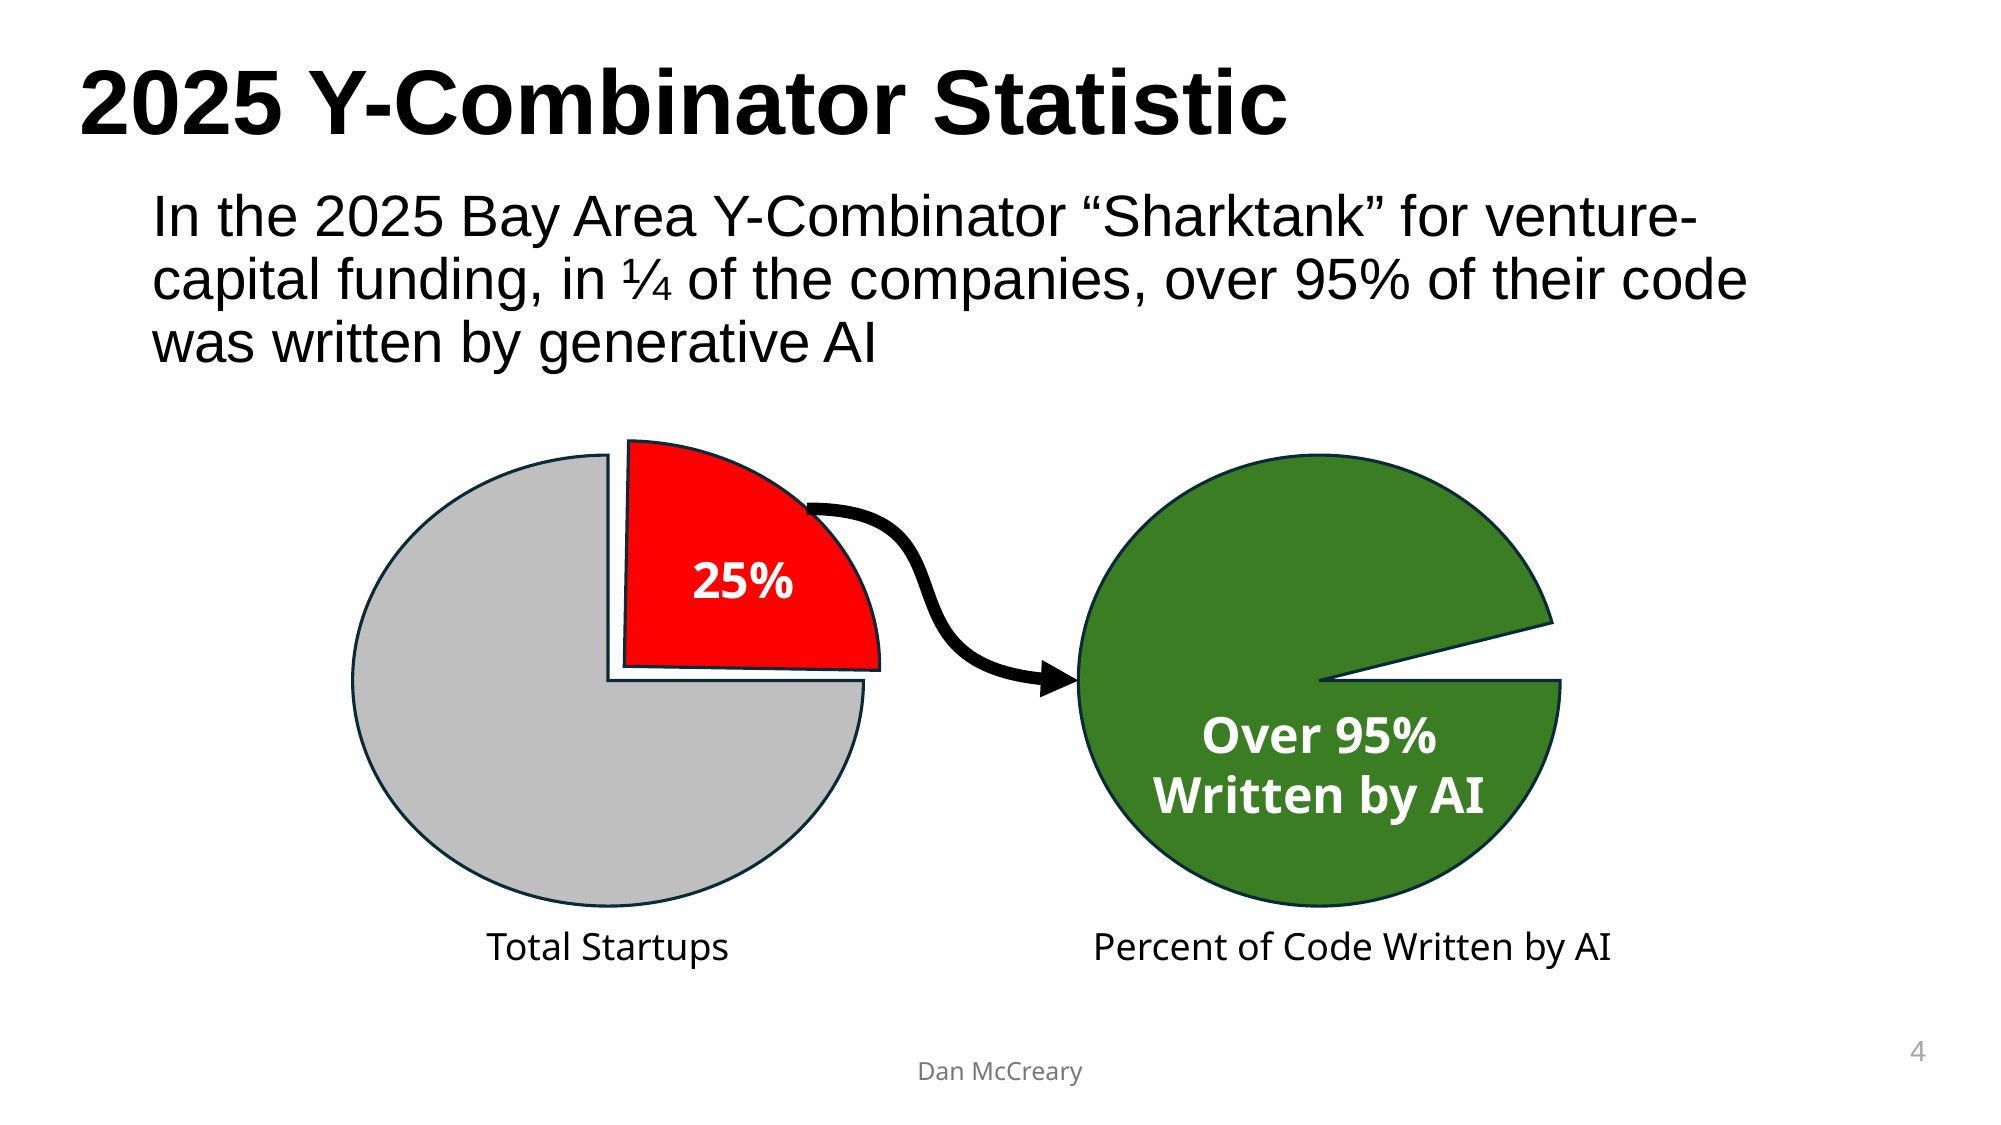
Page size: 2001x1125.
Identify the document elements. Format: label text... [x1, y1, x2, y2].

slide_number 4 [1491, 1019, 1942, 1080]
list In the 2025 Bay Area Y-Combinator “Sharktank” for venture-capital funding, in ¼ of the companies, over 95% of their code was written by generative AI [137, 178, 1863, 397]
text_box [806, 508, 1079, 682]
text_box [622, 439, 806, 671]
text_box [351, 453, 865, 908]
text_box 25% [677, 540, 806, 616]
text_box Percent of Code Written by AI [1078, 915, 1628, 976]
text_box [1076, 453, 1562, 908]
text_box Over 95% Written by AI [1139, 696, 1500, 832]
text_box Total Startups [471, 915, 745, 976]
footer Dan McCreary [662, 1042, 1338, 1103]
title 2025 Y-Combinator Statistic [64, 39, 1790, 171]
